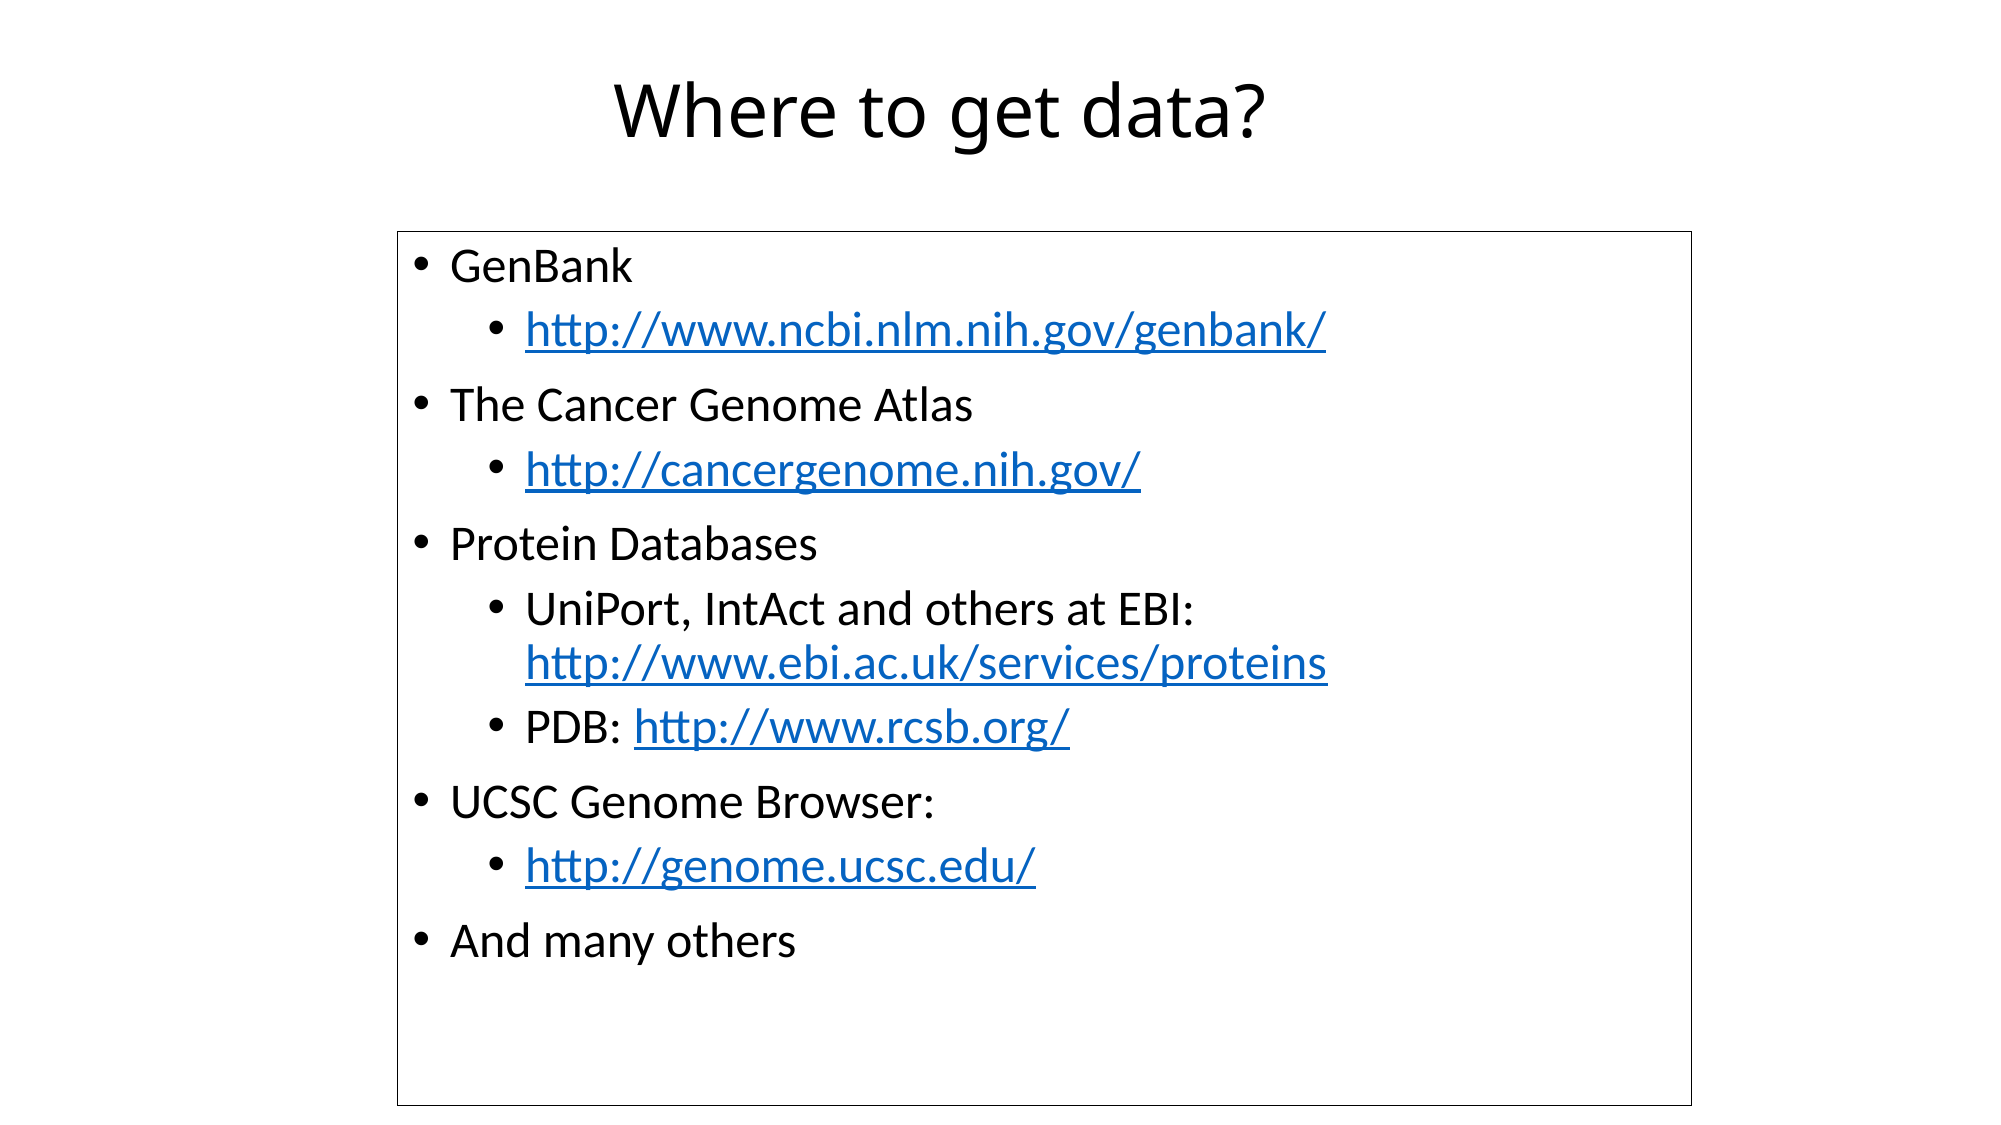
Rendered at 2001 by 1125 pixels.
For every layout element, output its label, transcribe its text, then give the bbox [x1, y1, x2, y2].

title Where to get data? [598, 66, 1295, 163]
list GenBank http://www.ncbi.nlm.nih.gov/genbank/ The Cancer Genome Atlas http://cancergenome.nih.gov/ Protein Databases UniPort, IntAct and others at EBI: http://www.ebi.ac.uk/services/proteins PDB: http://www.rcsb.org/ UCSC Genome Browser: http://genome.ucsc.edu/ And many others [397, 231, 1692, 1106]
